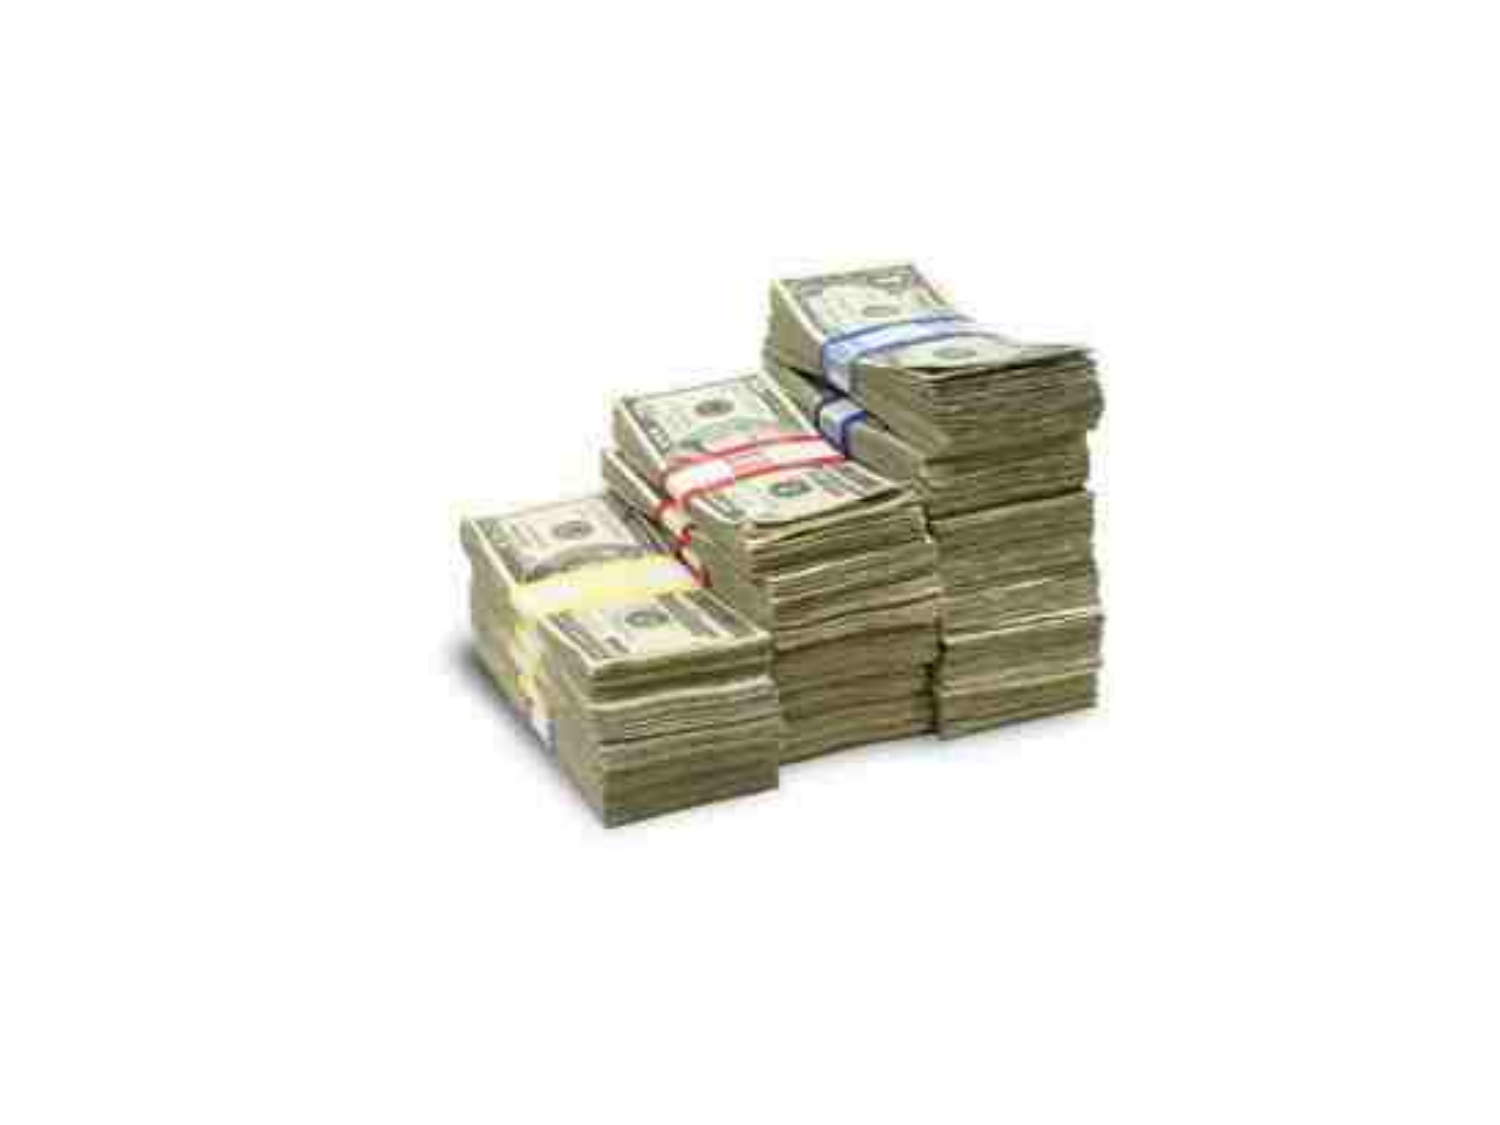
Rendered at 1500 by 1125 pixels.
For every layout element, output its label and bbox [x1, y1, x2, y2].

picture [428, 235, 1115, 849]
